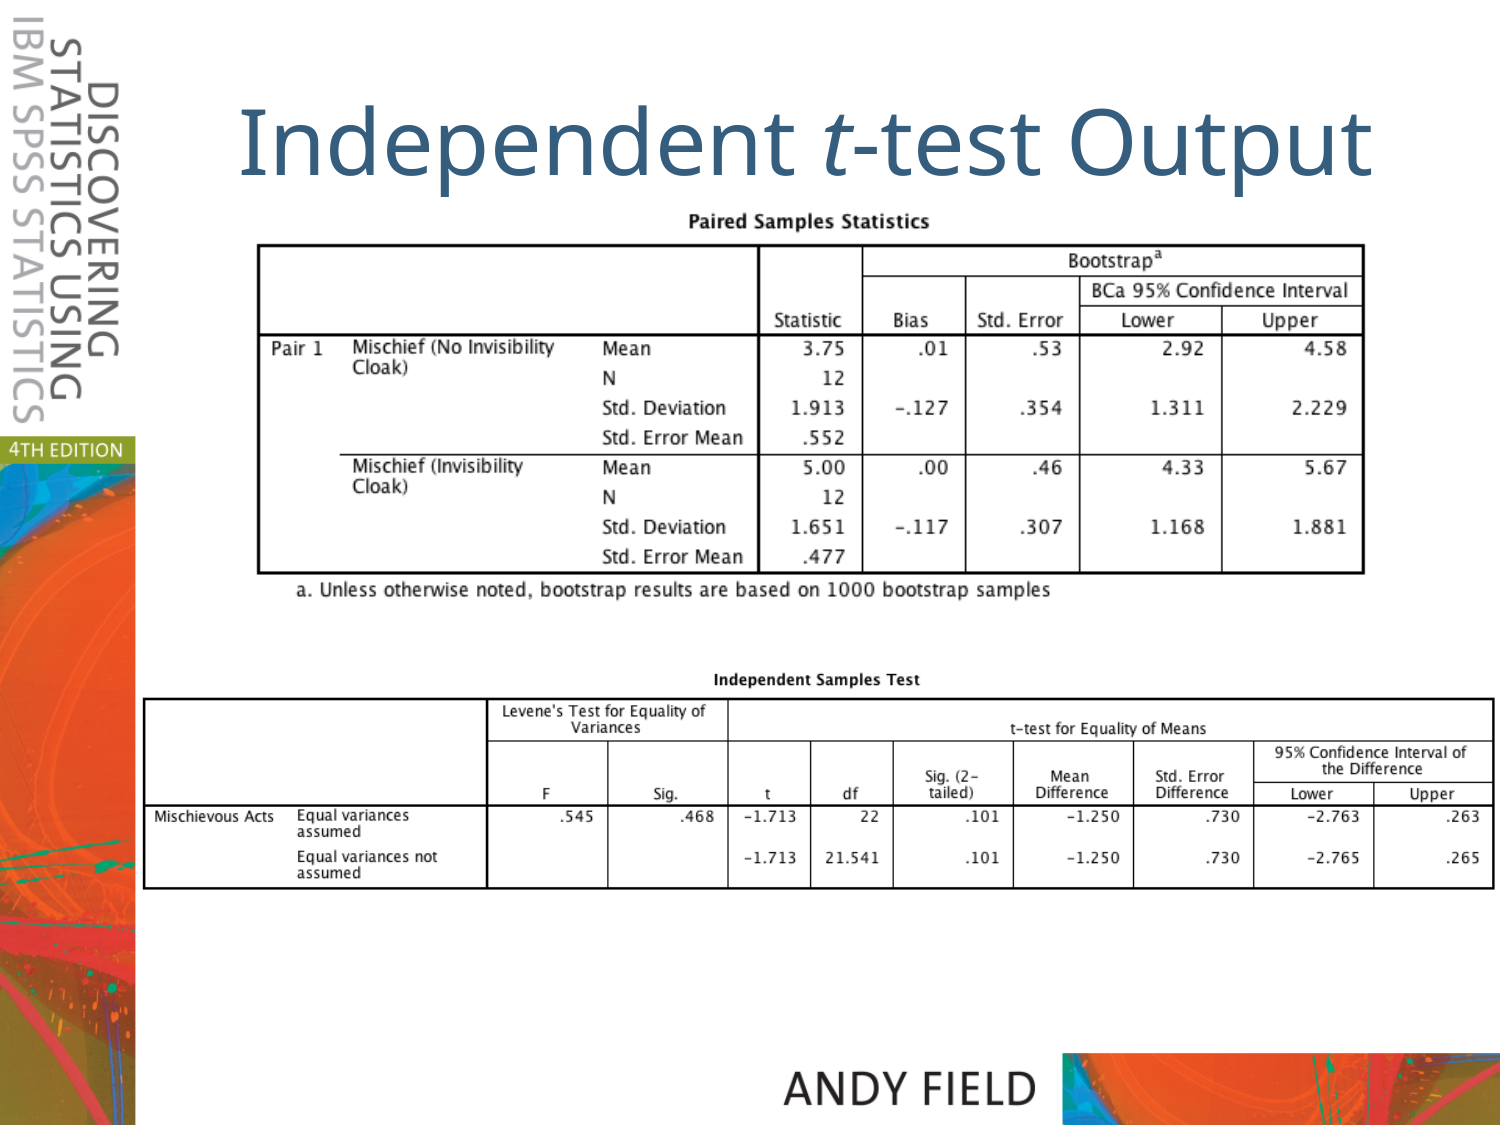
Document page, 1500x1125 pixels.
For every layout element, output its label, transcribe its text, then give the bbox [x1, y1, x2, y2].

picture [250, 202, 1374, 614]
picture [138, 664, 1500, 896]
title Independent t-test Output [187, 45, 1425, 233]
